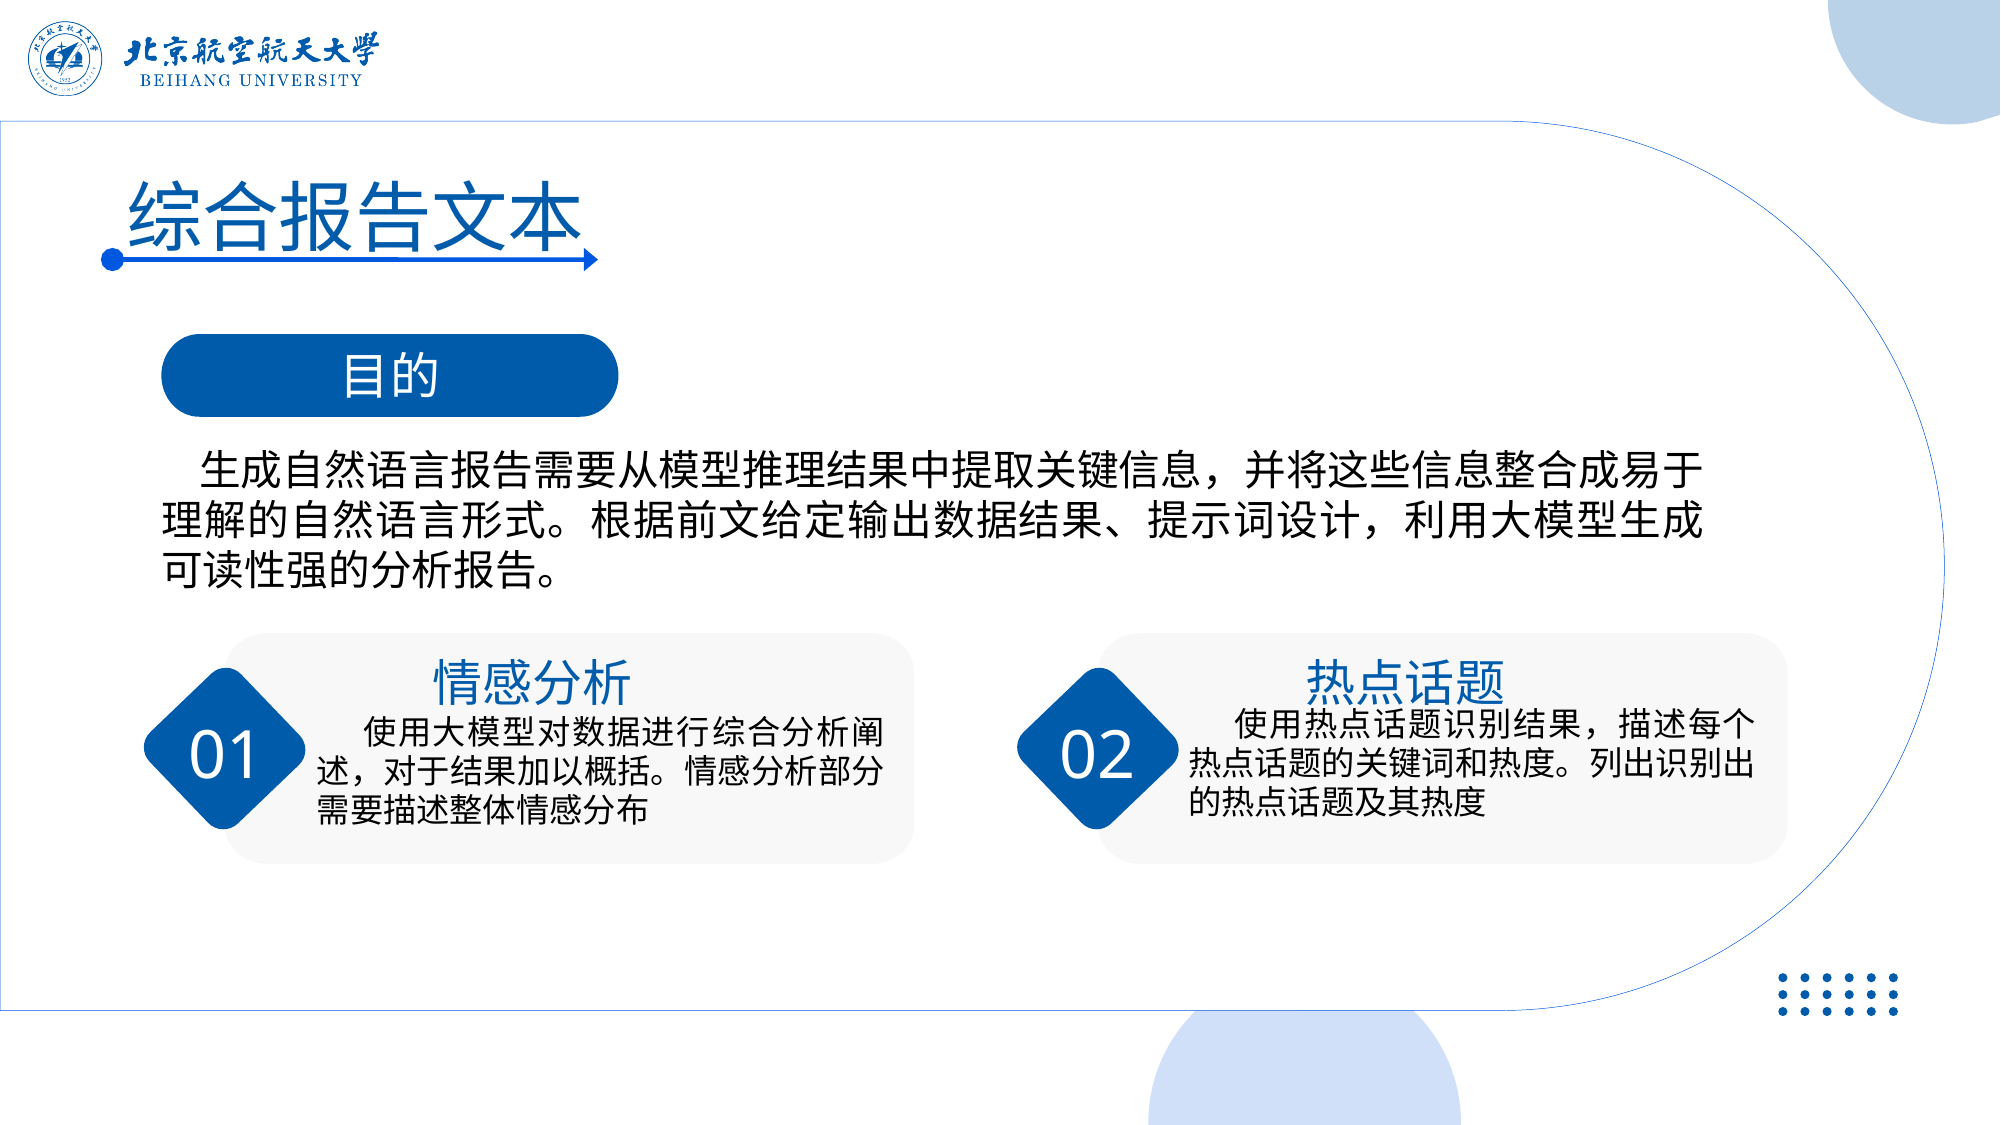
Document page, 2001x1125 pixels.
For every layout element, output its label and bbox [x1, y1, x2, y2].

text_box [161, 685, 288, 812]
text_box [224, 633, 915, 865]
text_box [1148, 1011, 1461, 1125]
text_box [1034, 685, 1162, 812]
text_box [1097, 633, 1788, 865]
text_box [0, 120, 1945, 1011]
text_box [161, 334, 619, 417]
text_box [1778, 1011, 1898, 1017]
text_box [1827, 0, 2000, 125]
picture [28, 21, 379, 96]
